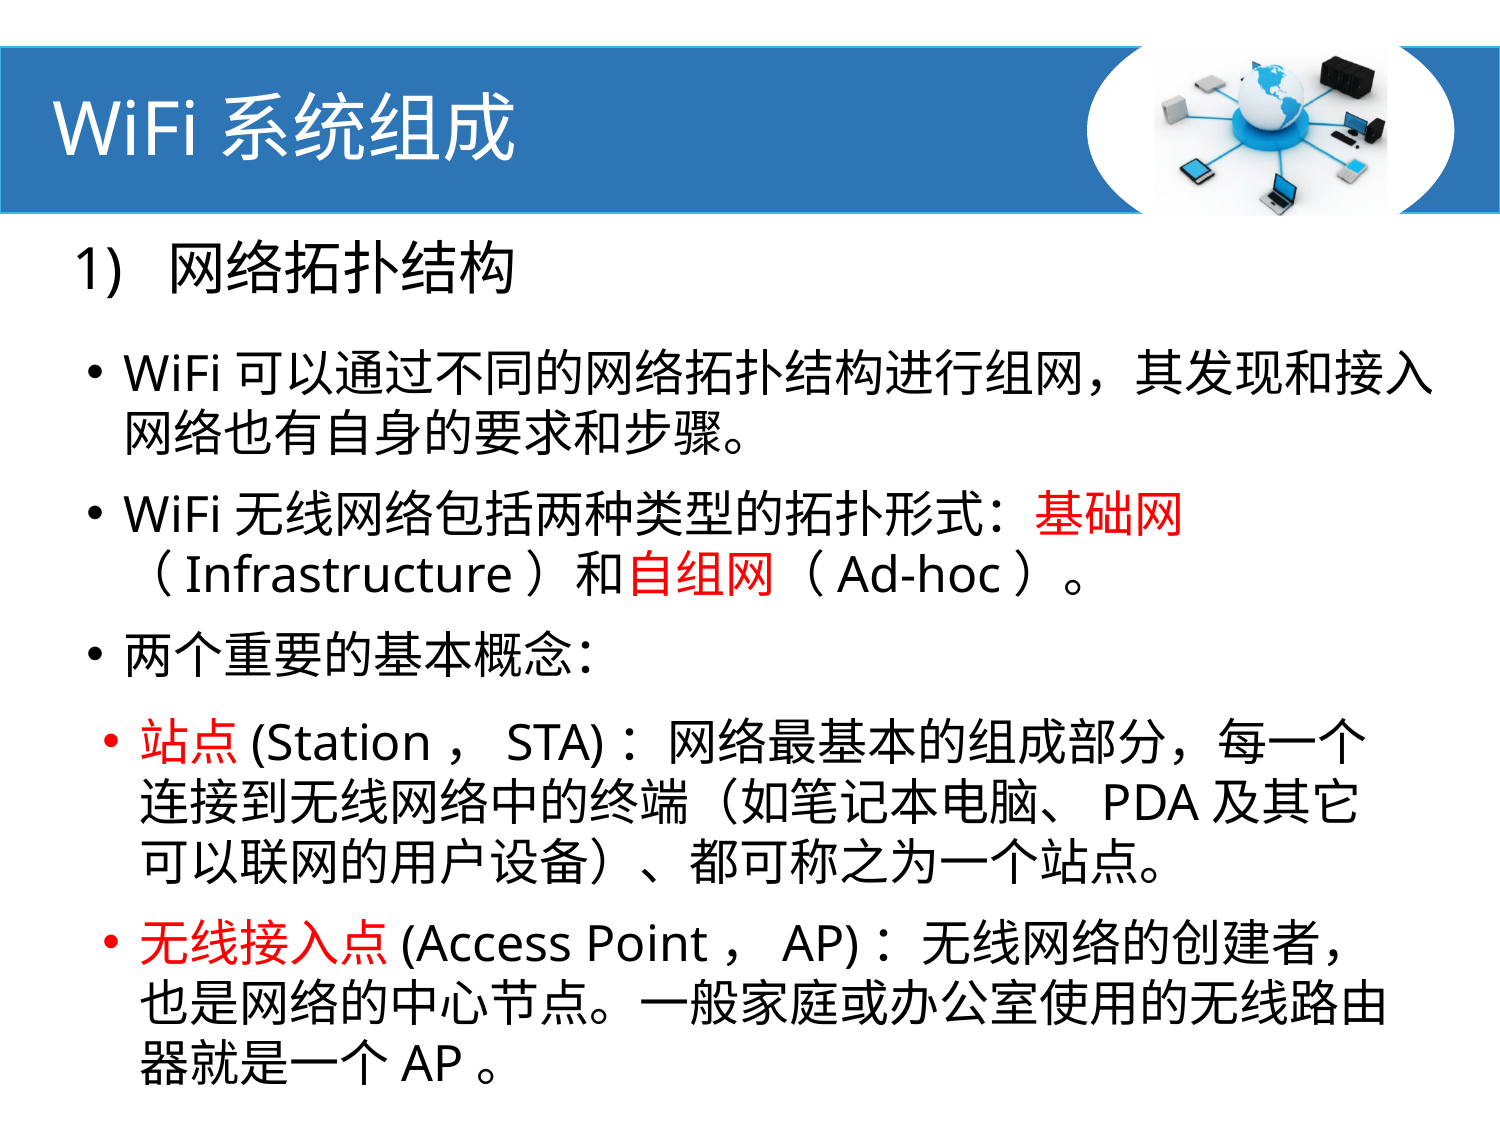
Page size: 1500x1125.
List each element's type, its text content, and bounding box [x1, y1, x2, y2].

picture [1154, 46, 1388, 216]
text_box WiFi系统组成 [37, 73, 1024, 178]
text_box 站点(Station，STA)：网络最基本的组成部分，每一个连接到无线网络中的终端（如笔记本电脑、PDA及其它可以联网的用户设备）、都可称之为一个站点。 无线接入点(Access Point，AP)：无线网络的创建者，也是网络的中心节点。一般家庭或办公室使用的无线路由器就是一个AP。 [87, 703, 1413, 1099]
text_box WiFi可以通过不同的网络拓扑结构进行组网，其发现和接入网络也有自身的要求和步骤。 WiFi无线网络包括两种类型的拓扑形式：基础网（Infrastructure）和自组网（Ad-hoc）。 两个重要的基本概念： [71, 334, 1460, 691]
text_box 1) 网络拓扑结构 [57, 223, 1044, 309]
